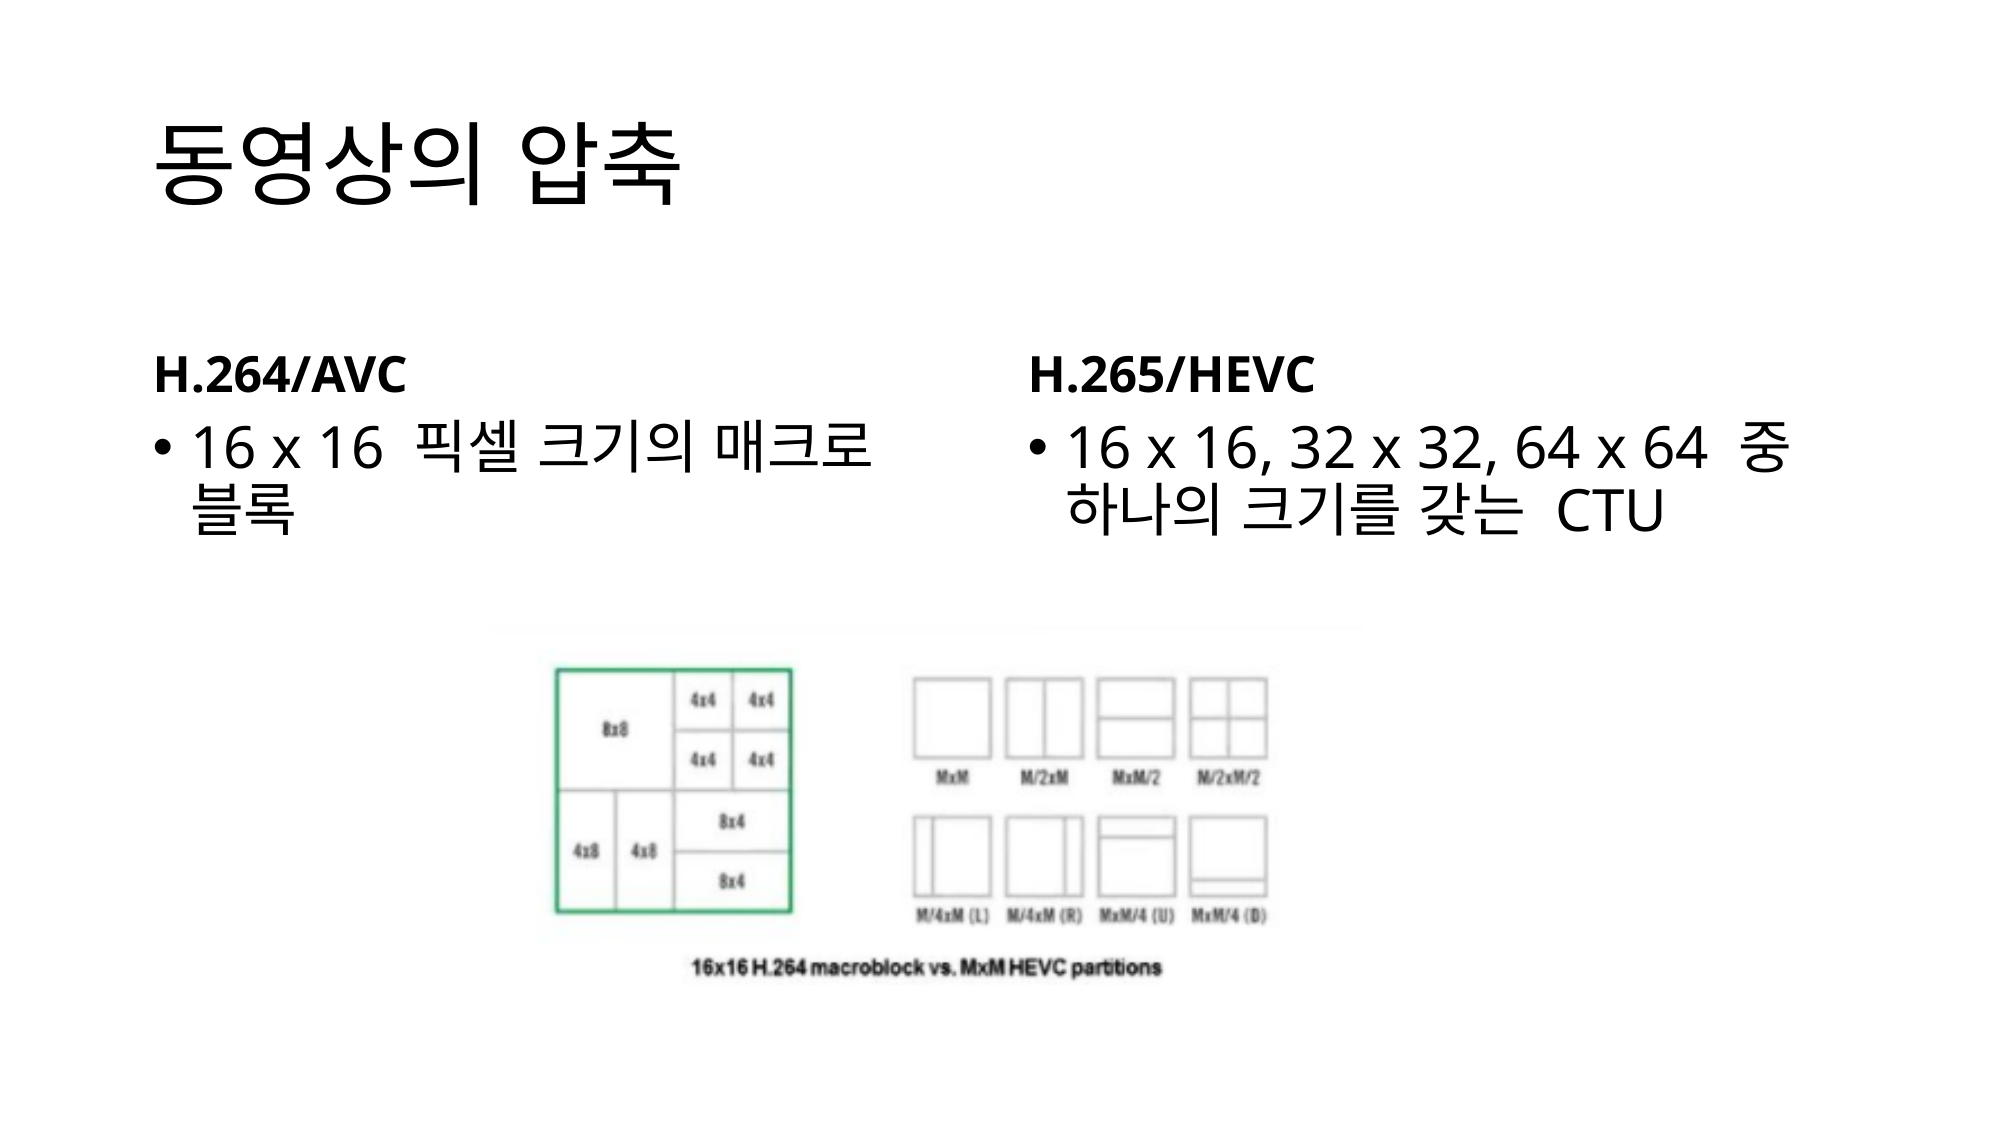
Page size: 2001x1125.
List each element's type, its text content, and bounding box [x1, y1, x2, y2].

list H.265/HEVC [1012, 275, 1863, 410]
list H.264/AVC [137, 275, 984, 410]
list 16 x 16, 32 x 32, 64 x 64 중 하나의 크기를 갖는 CTU [1012, 410, 1863, 1016]
title 동영상의 압축 [137, 59, 1863, 278]
list 16 x 16 픽셀 크기의 매크로 블록 [137, 410, 984, 1016]
picture [490, 626, 1363, 999]
